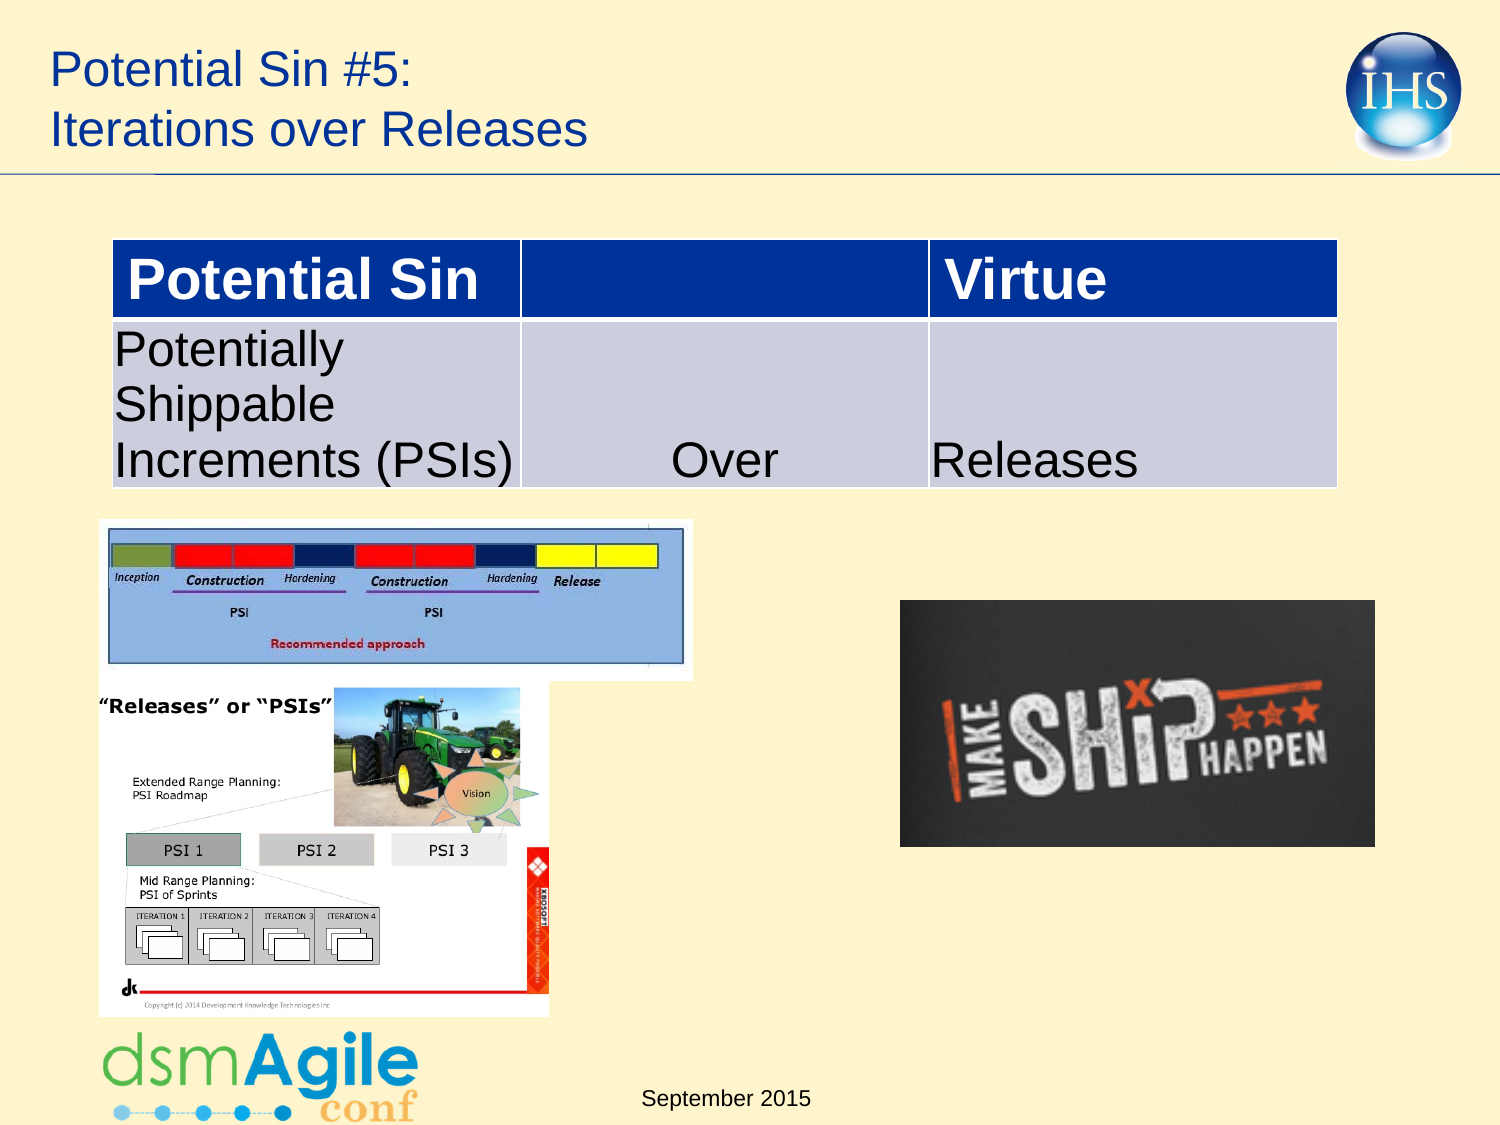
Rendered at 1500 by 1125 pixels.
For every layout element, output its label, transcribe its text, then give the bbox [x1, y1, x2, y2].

table_cell Potentially Shippable Increments (PSIs) [113, 322, 520, 487]
table_header Virtue [930, 240, 1337, 317]
title Potential Sin #5: Iterations over Releases [34, 22, 1277, 164]
picture [899, 599, 1376, 848]
picture [99, 519, 693, 1017]
table_cell Releases [930, 322, 1337, 487]
table_header [522, 240, 928, 317]
table_cell Over [522, 322, 928, 487]
table_header Potential Sin [113, 240, 520, 317]
picture [1339, 25, 1467, 165]
picture [99, 1023, 425, 1125]
